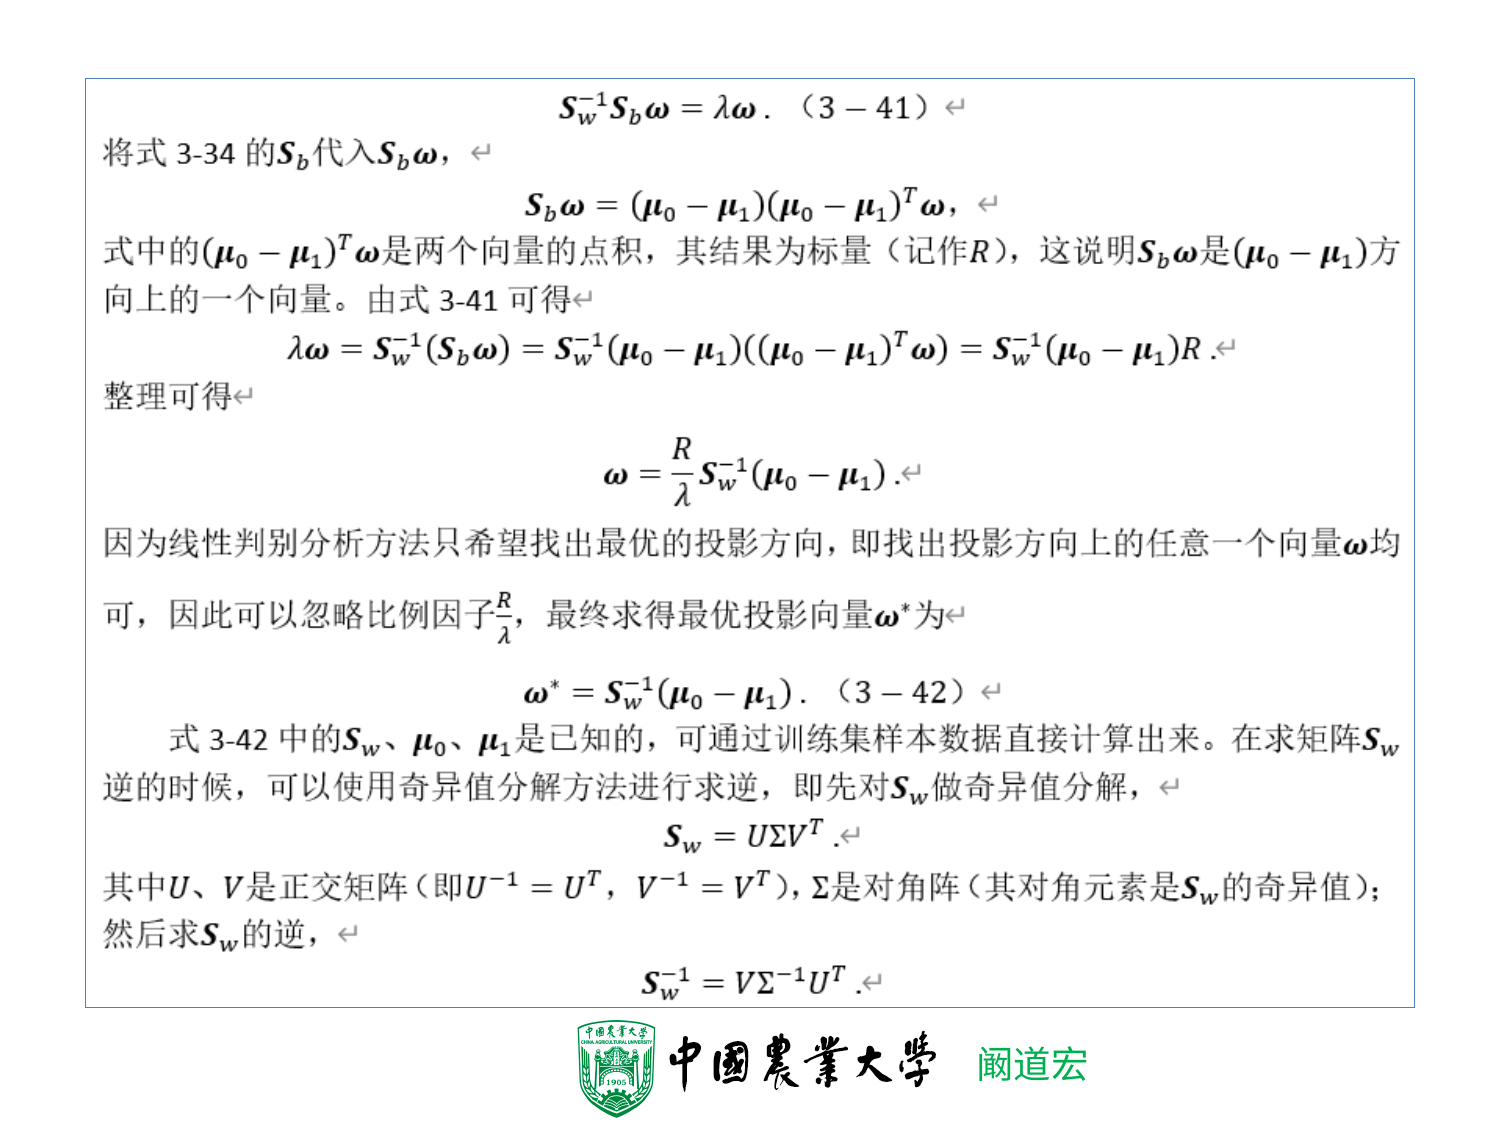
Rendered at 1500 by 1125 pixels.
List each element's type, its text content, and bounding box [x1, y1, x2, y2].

picture [573, 1016, 939, 1119]
title 3.2 非贝叶斯分类器 [75, 45, 1425, 233]
picture [85, 77, 1415, 1009]
list 线性判别分析与特征空间 选择投影方向 [1418, 262, 1425, 1005]
list 线性判别分析与特征空间 选择投影方向 [75, 262, 80, 1005]
